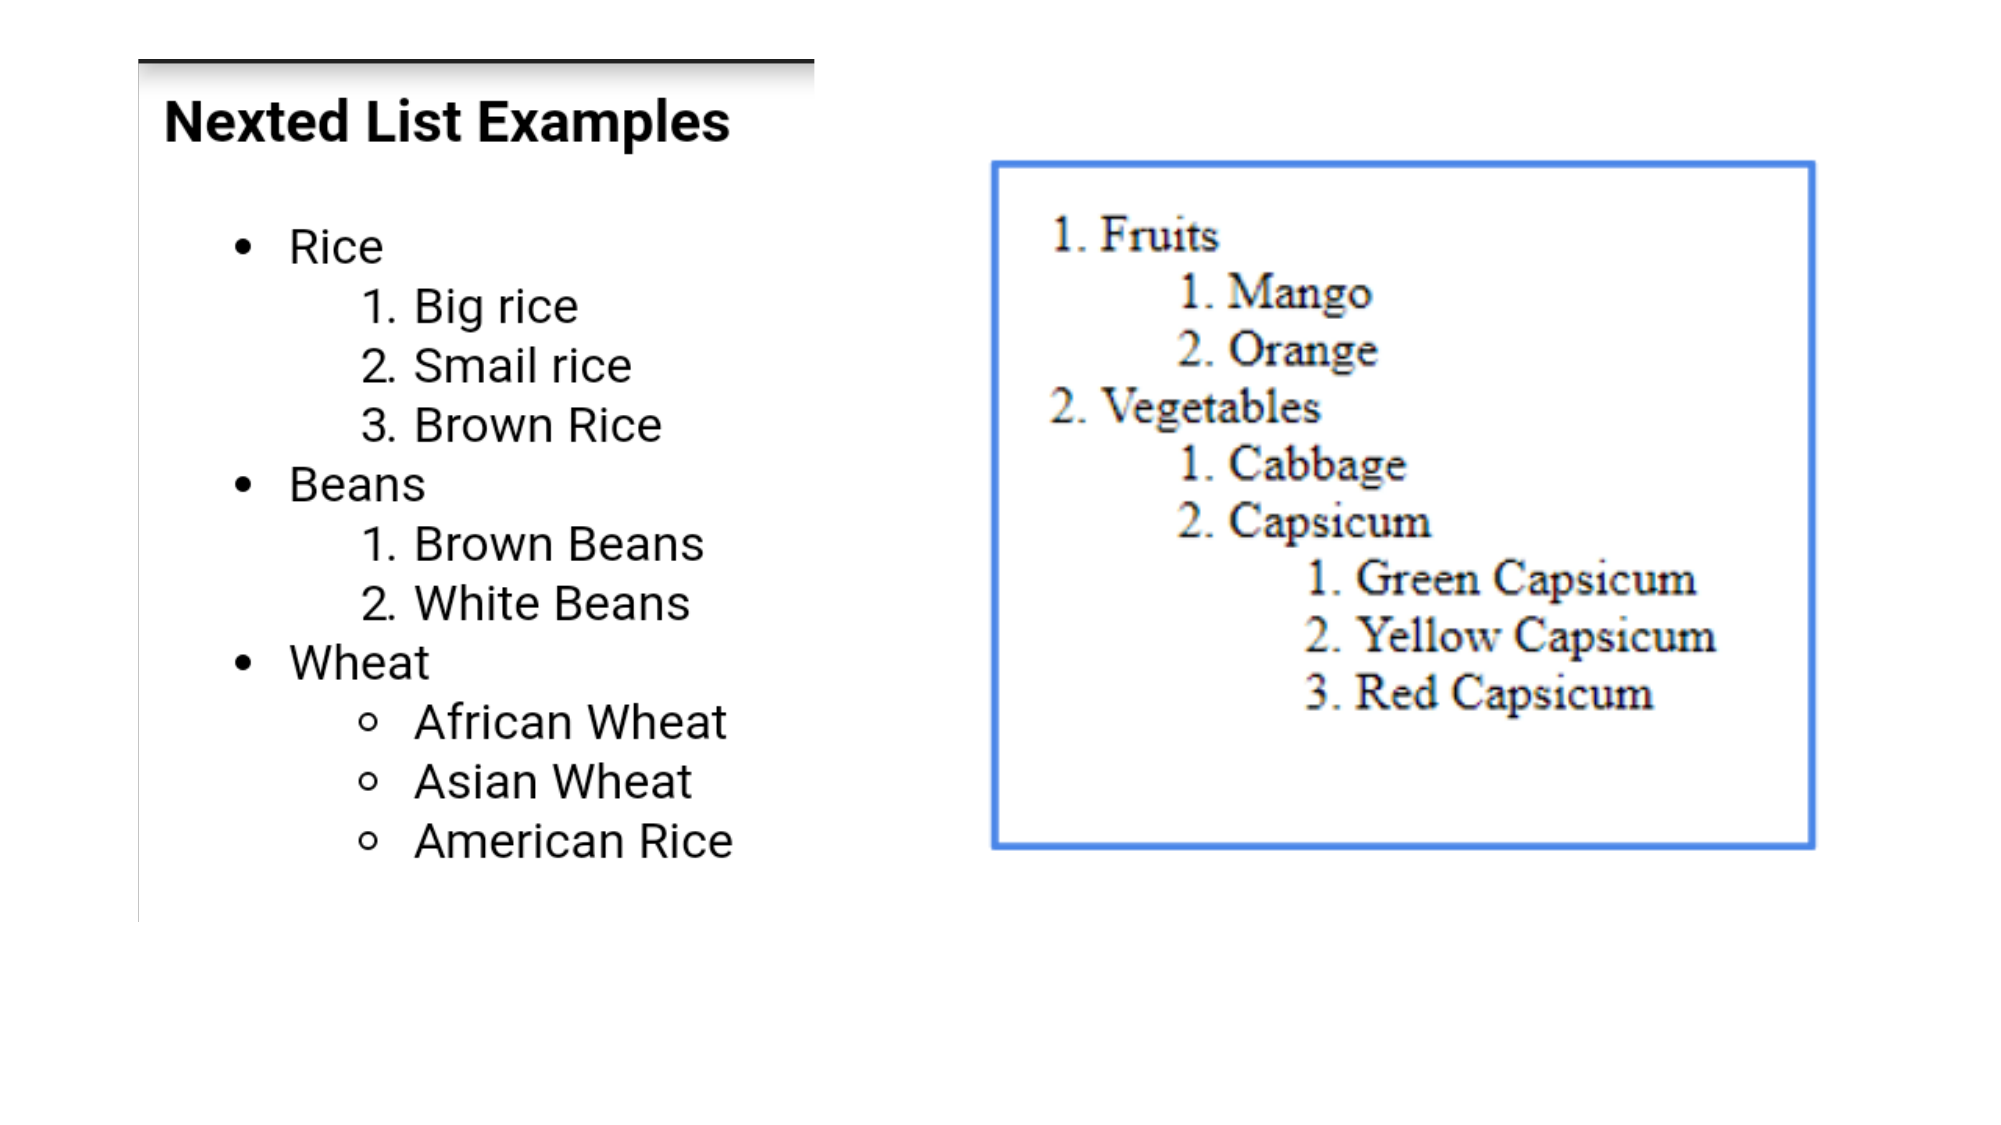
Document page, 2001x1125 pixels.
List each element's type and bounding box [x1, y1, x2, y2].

list [982, 151, 1829, 861]
picture [137, 59, 815, 922]
